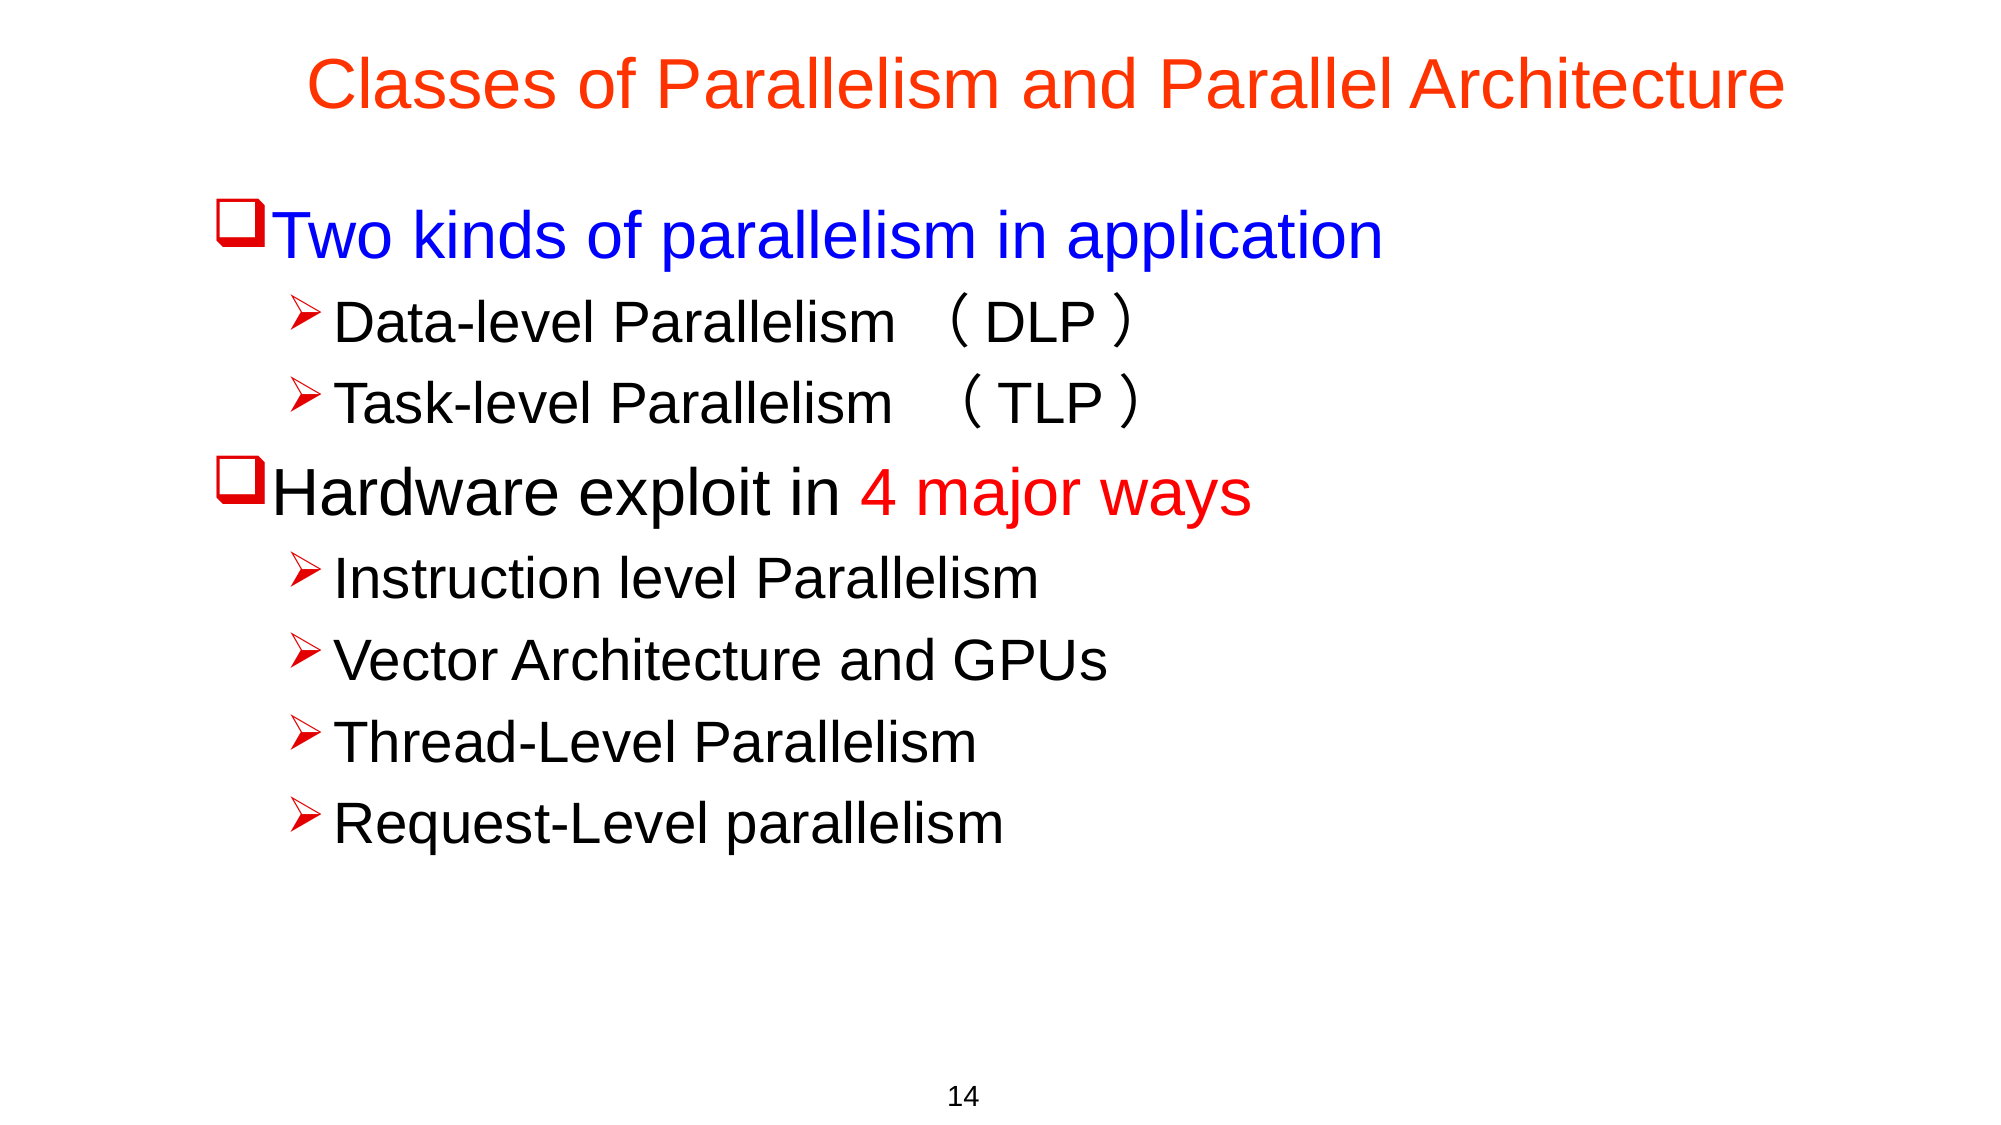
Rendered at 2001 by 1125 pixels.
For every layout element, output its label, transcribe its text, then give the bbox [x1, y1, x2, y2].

title Classes of Parallelism and Parallel Architecture [291, 0, 1946, 161]
list Two kinds of parallelism in application Data-level Parallelism（DLP） Task-level Parallelism （TLP） Hardware exploit in 4 major ways Instruction level Parallelism Vector Architecture and GPUs Thread-Level Parallelism Request-Level parallelism [196, 184, 1946, 972]
